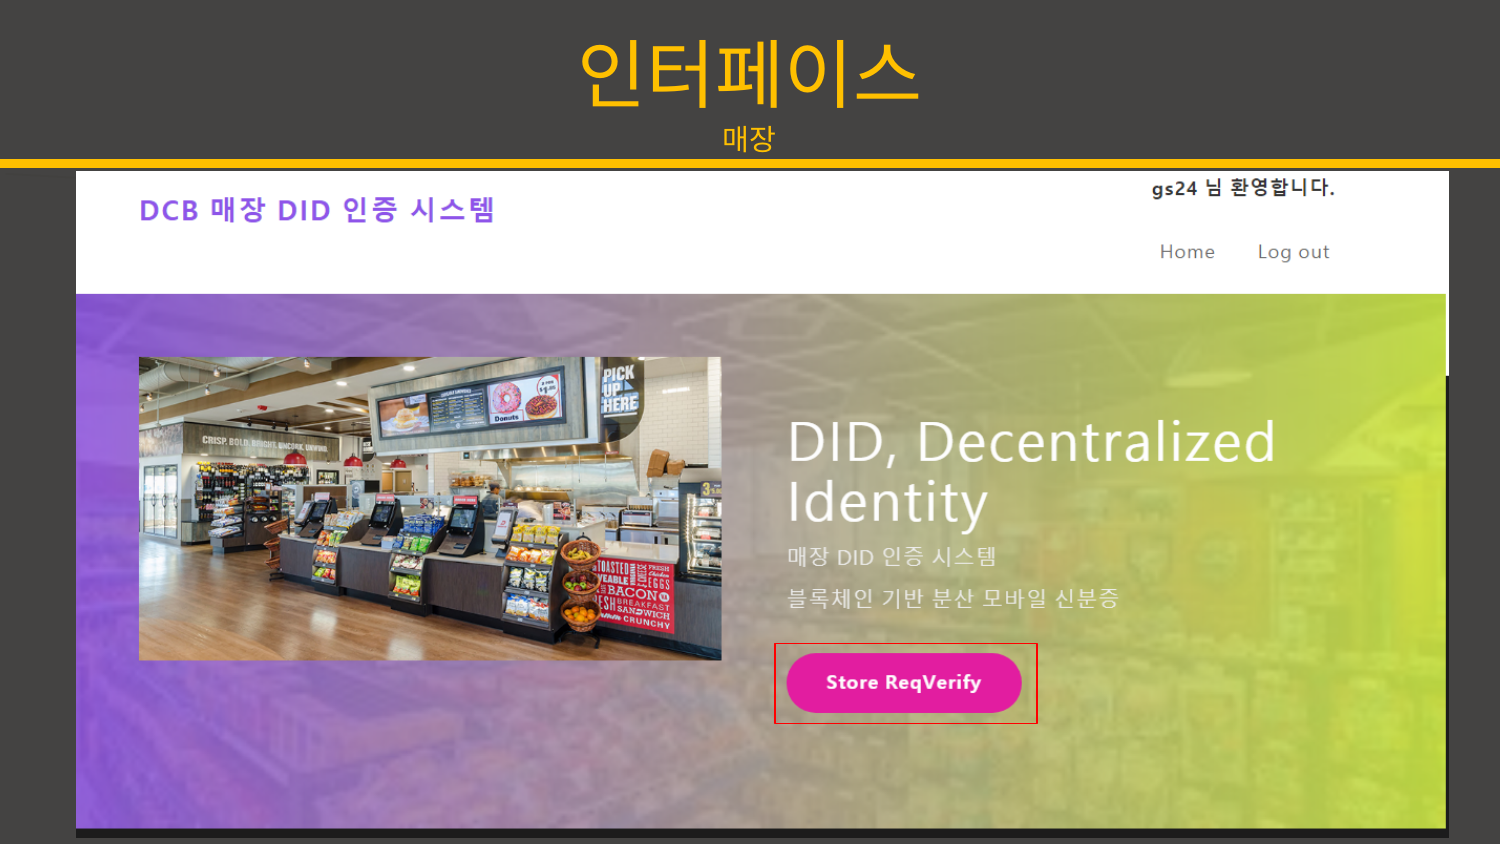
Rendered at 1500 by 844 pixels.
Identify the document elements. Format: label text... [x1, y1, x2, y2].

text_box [75, 170, 1450, 839]
list 매장 [0, 114, 1500, 162]
list 인터페이스 [0, 25, 1500, 114]
